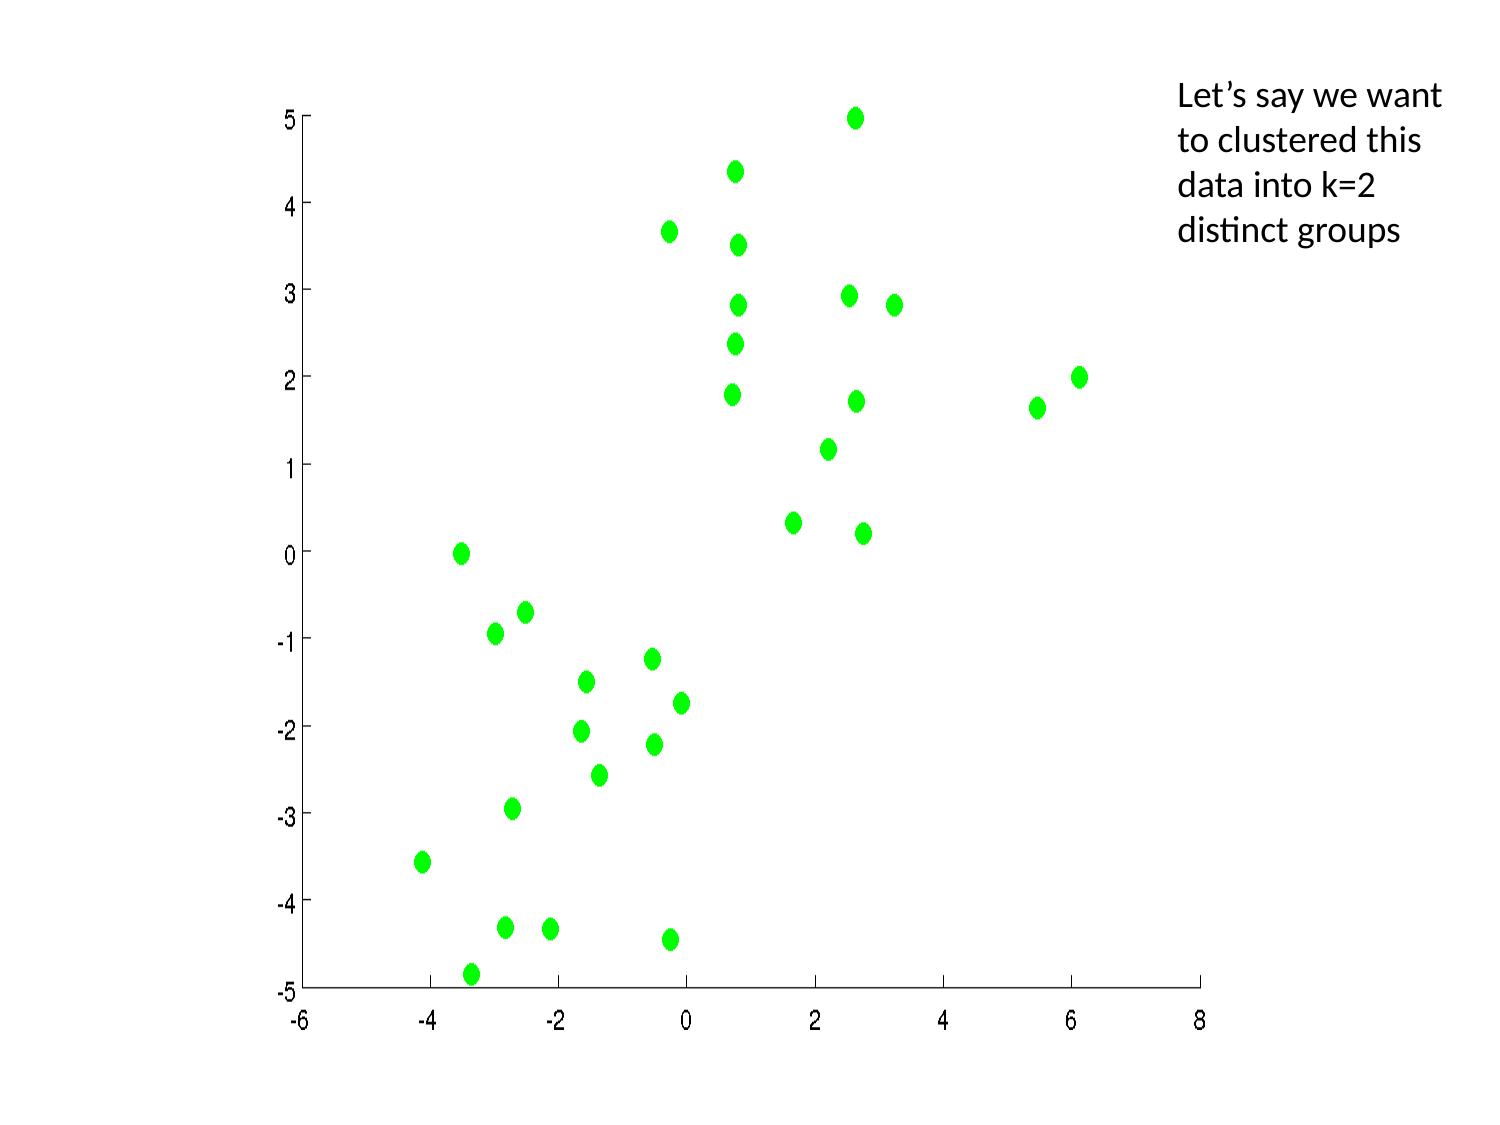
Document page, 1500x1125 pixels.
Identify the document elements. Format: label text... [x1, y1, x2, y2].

text_box Let’s say we want to clustered this data into k=2 distinct groups [1162, 62, 1475, 258]
picture [274, 95, 1211, 1030]
